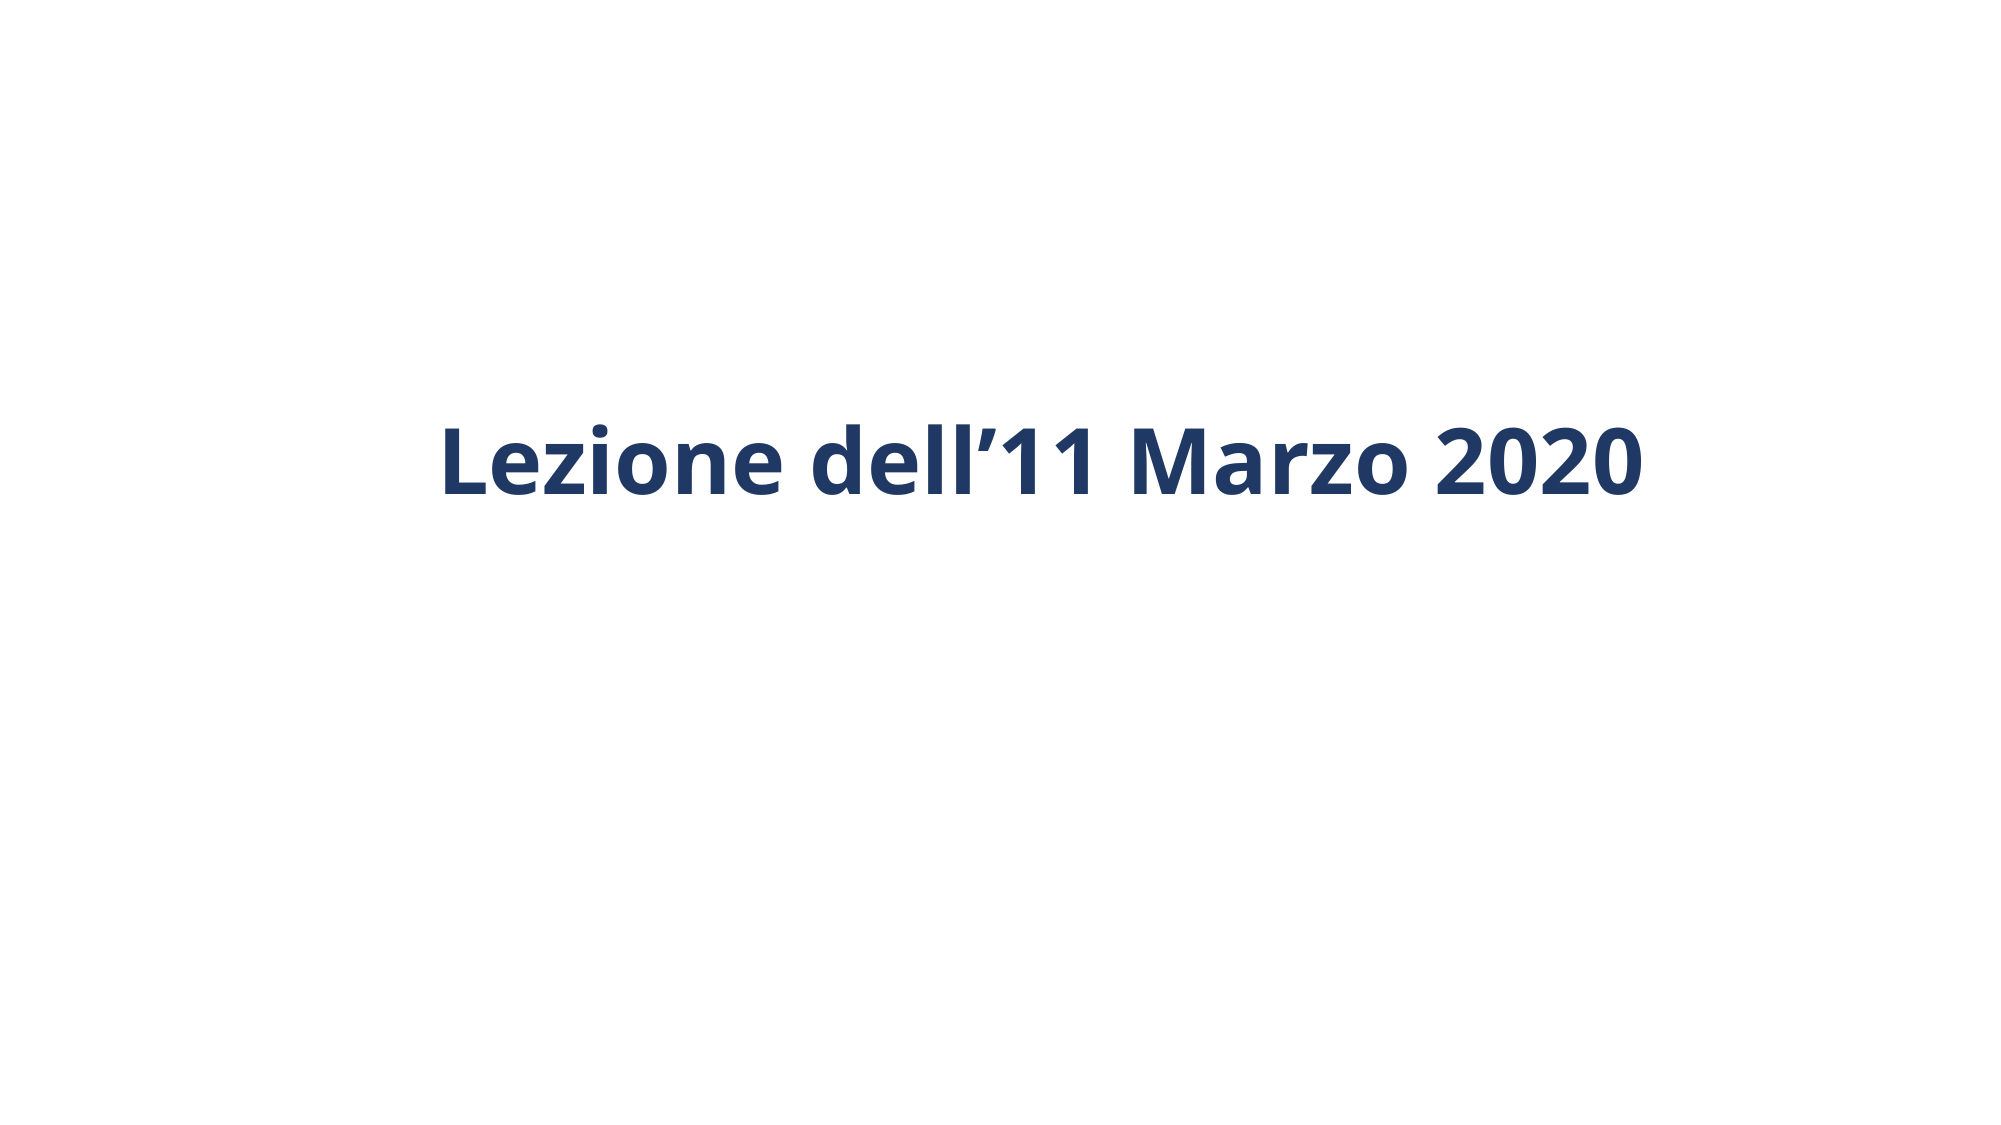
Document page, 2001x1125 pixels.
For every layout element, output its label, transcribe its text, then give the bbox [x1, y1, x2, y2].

title Lezione dell’11 Marzo 2020 [178, 355, 1904, 574]
